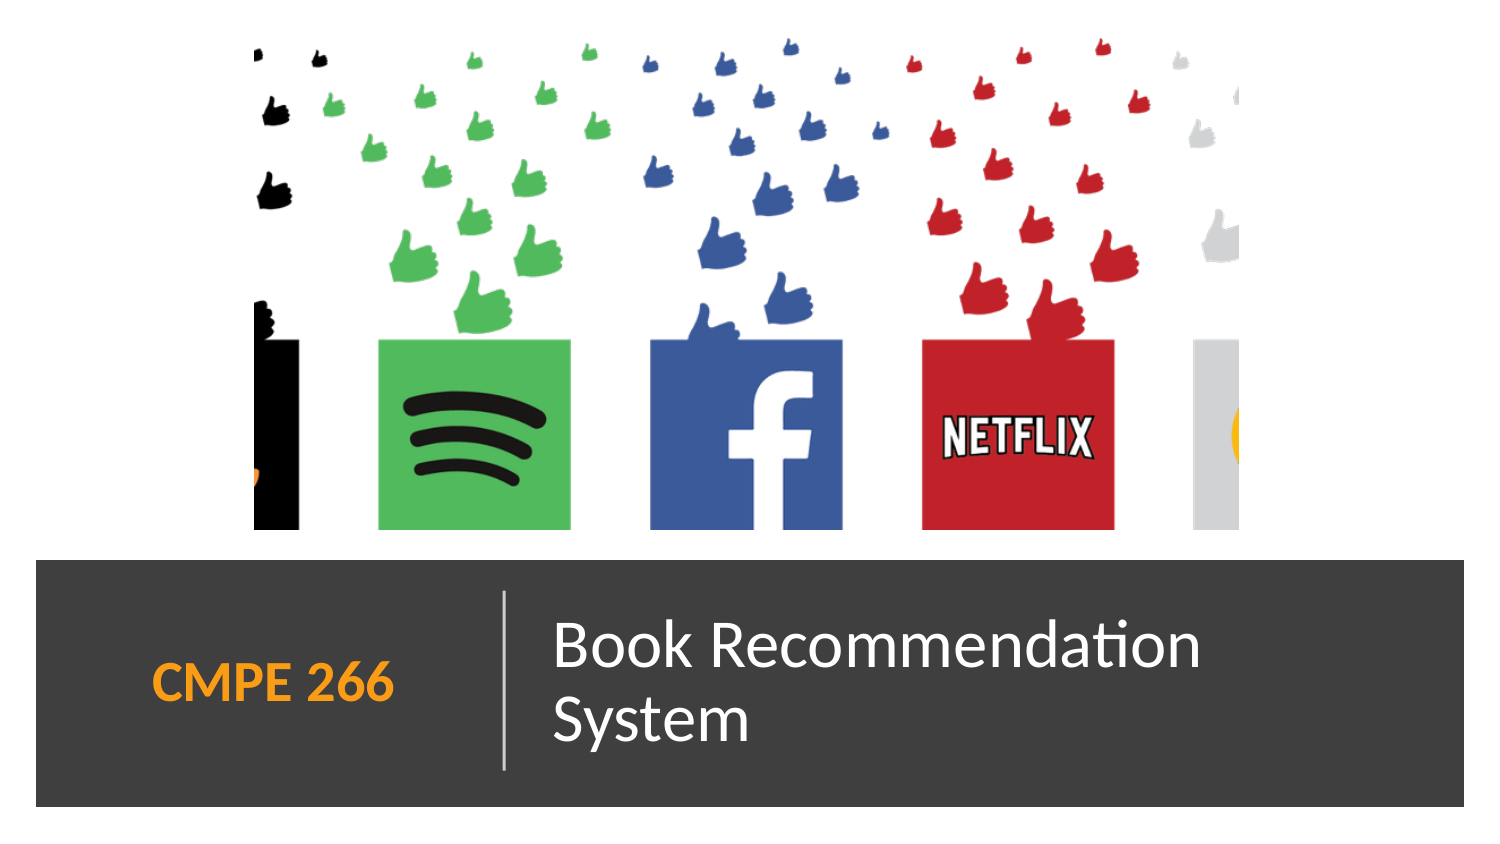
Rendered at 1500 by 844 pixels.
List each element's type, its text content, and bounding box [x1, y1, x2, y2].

text_box [46, 570, 1454, 797]
picture [254, 37, 1239, 530]
subtitle CMPE 266 [77, 589, 471, 775]
title Book Recommendation System [537, 589, 1421, 776]
